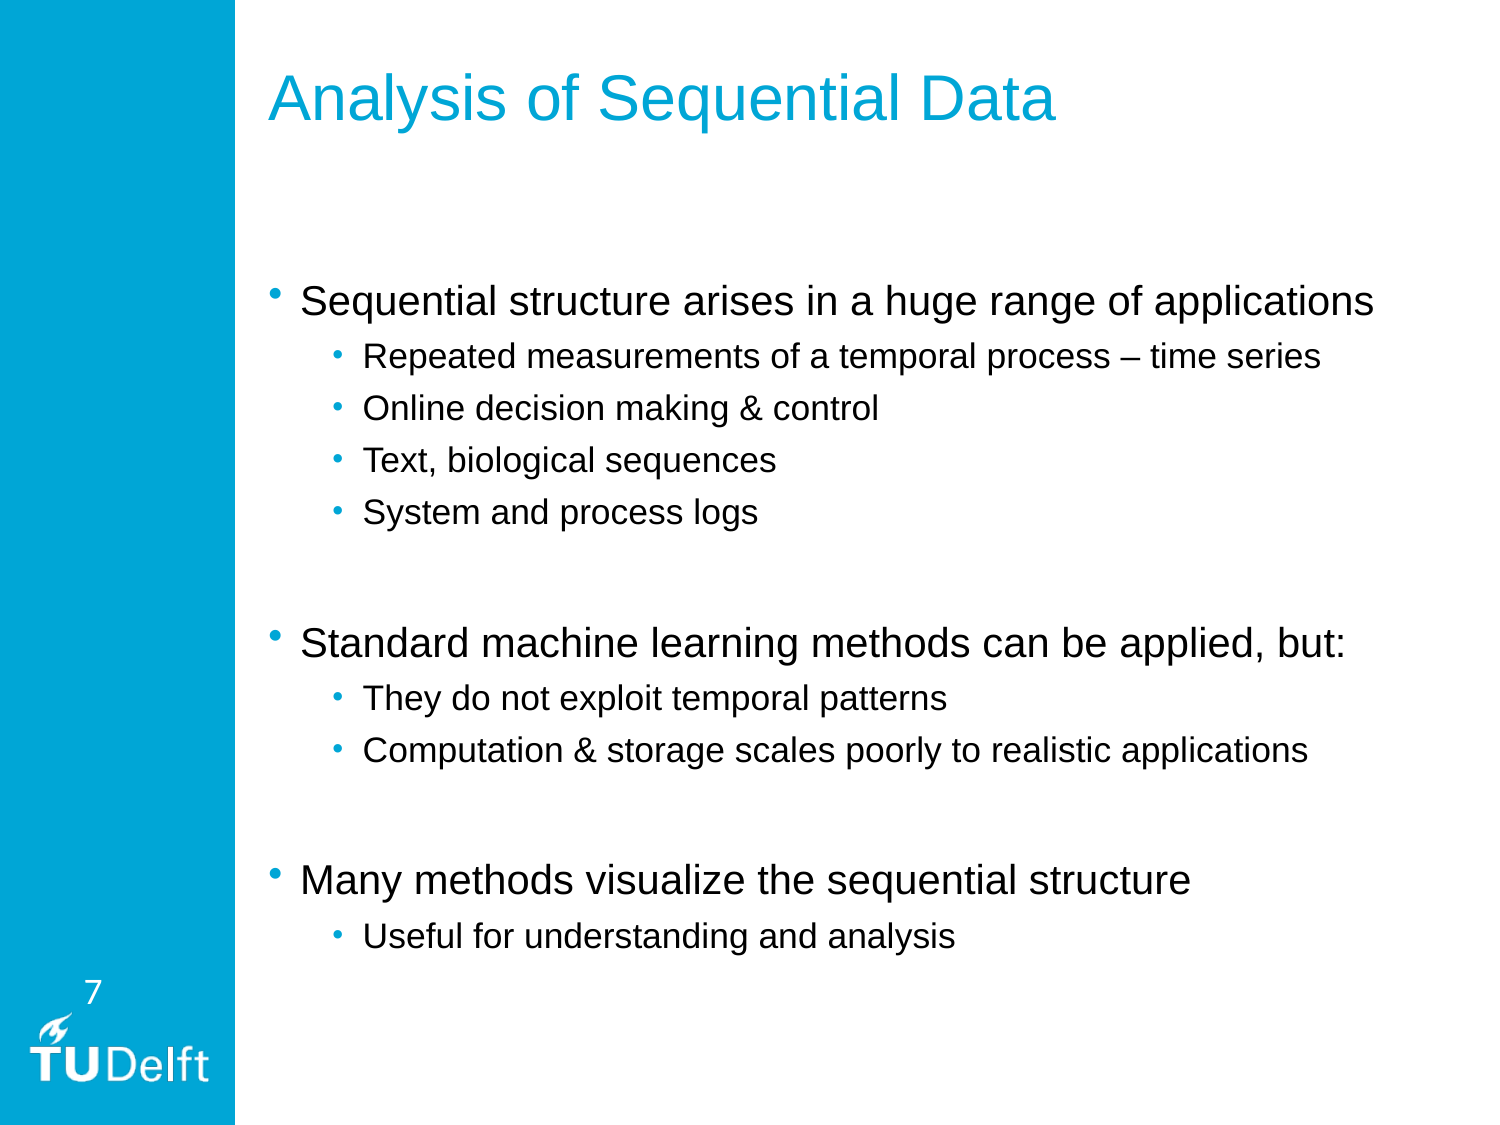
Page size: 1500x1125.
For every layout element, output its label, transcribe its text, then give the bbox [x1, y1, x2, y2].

title Analysis of Sequential Data [268, 55, 1423, 231]
list Sequential structure arises in a huge range of applications Repeated measurements of a temporal process – time series Online decision making & control Text, biological sequences System and process logs Standard machine learning methods can be applied, but: They do not exploit temporal patterns Computation & storage scales poorly to realistic applications Many methods visualize the sequential structure Useful for understanding and analysis [268, 271, 1423, 1061]
